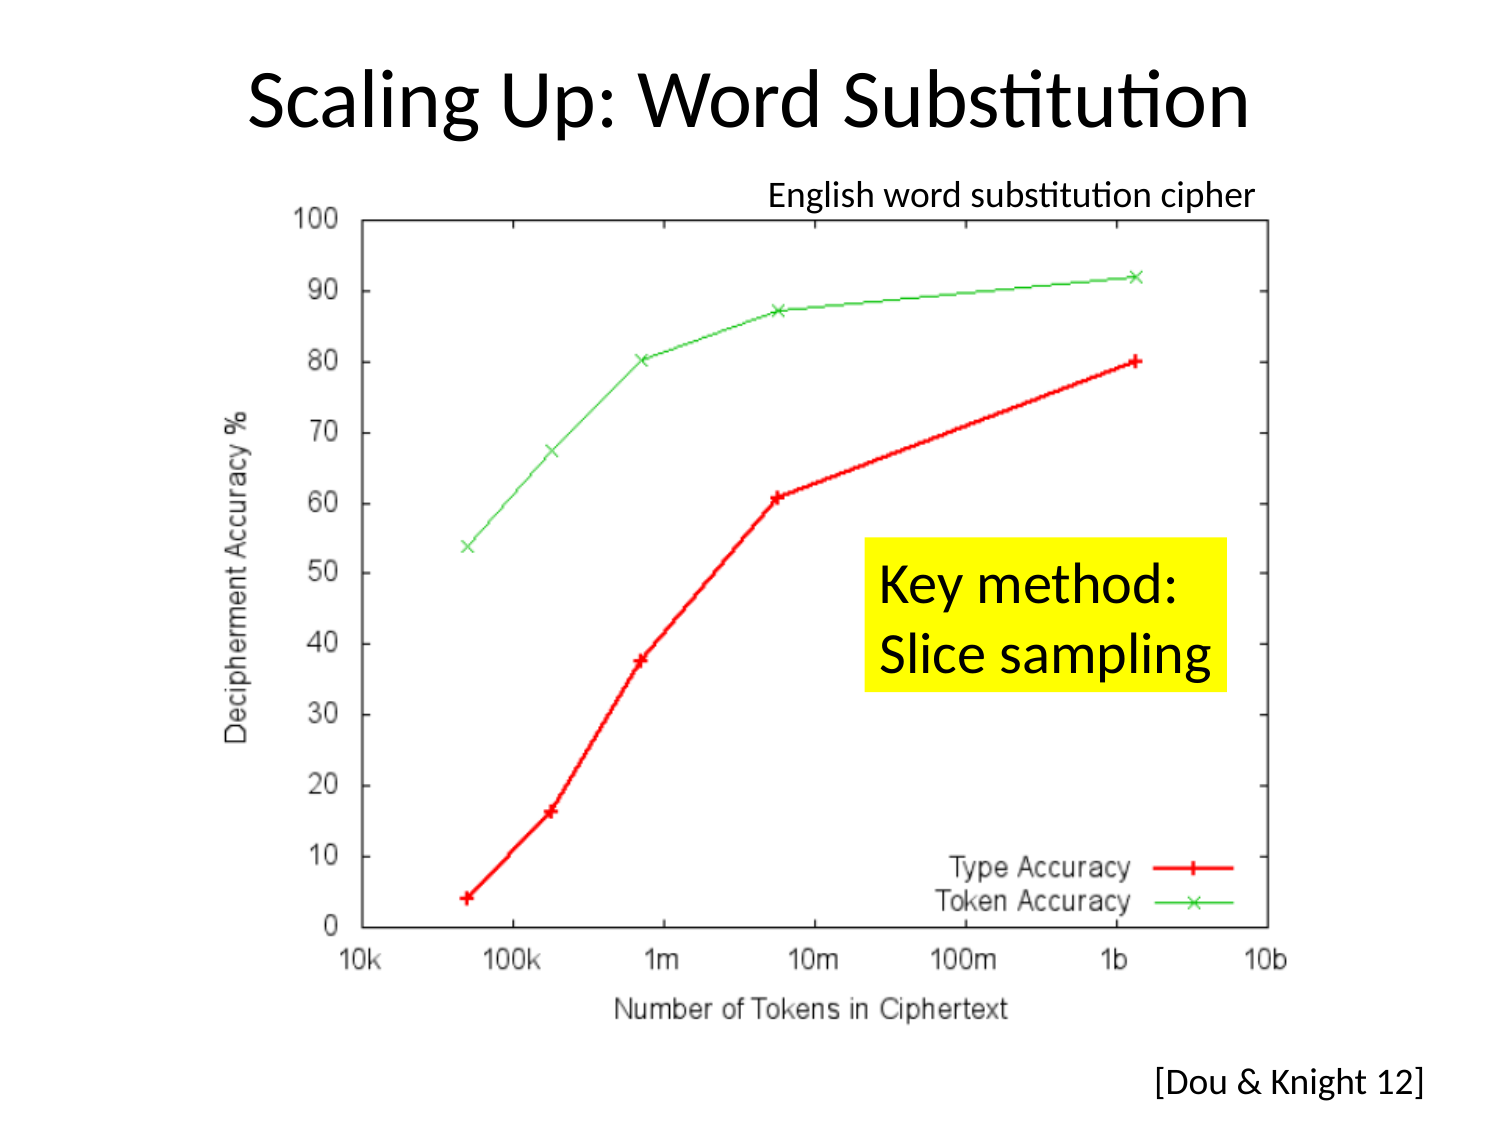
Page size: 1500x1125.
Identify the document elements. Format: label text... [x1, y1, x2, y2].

title Scaling Up: Word Substitution [75, 0, 1425, 188]
picture [199, 190, 1296, 1038]
text_box English word substitution cipher [753, 162, 1272, 188]
text_box [Dou & Knight 12] [1139, 1049, 1441, 1110]
